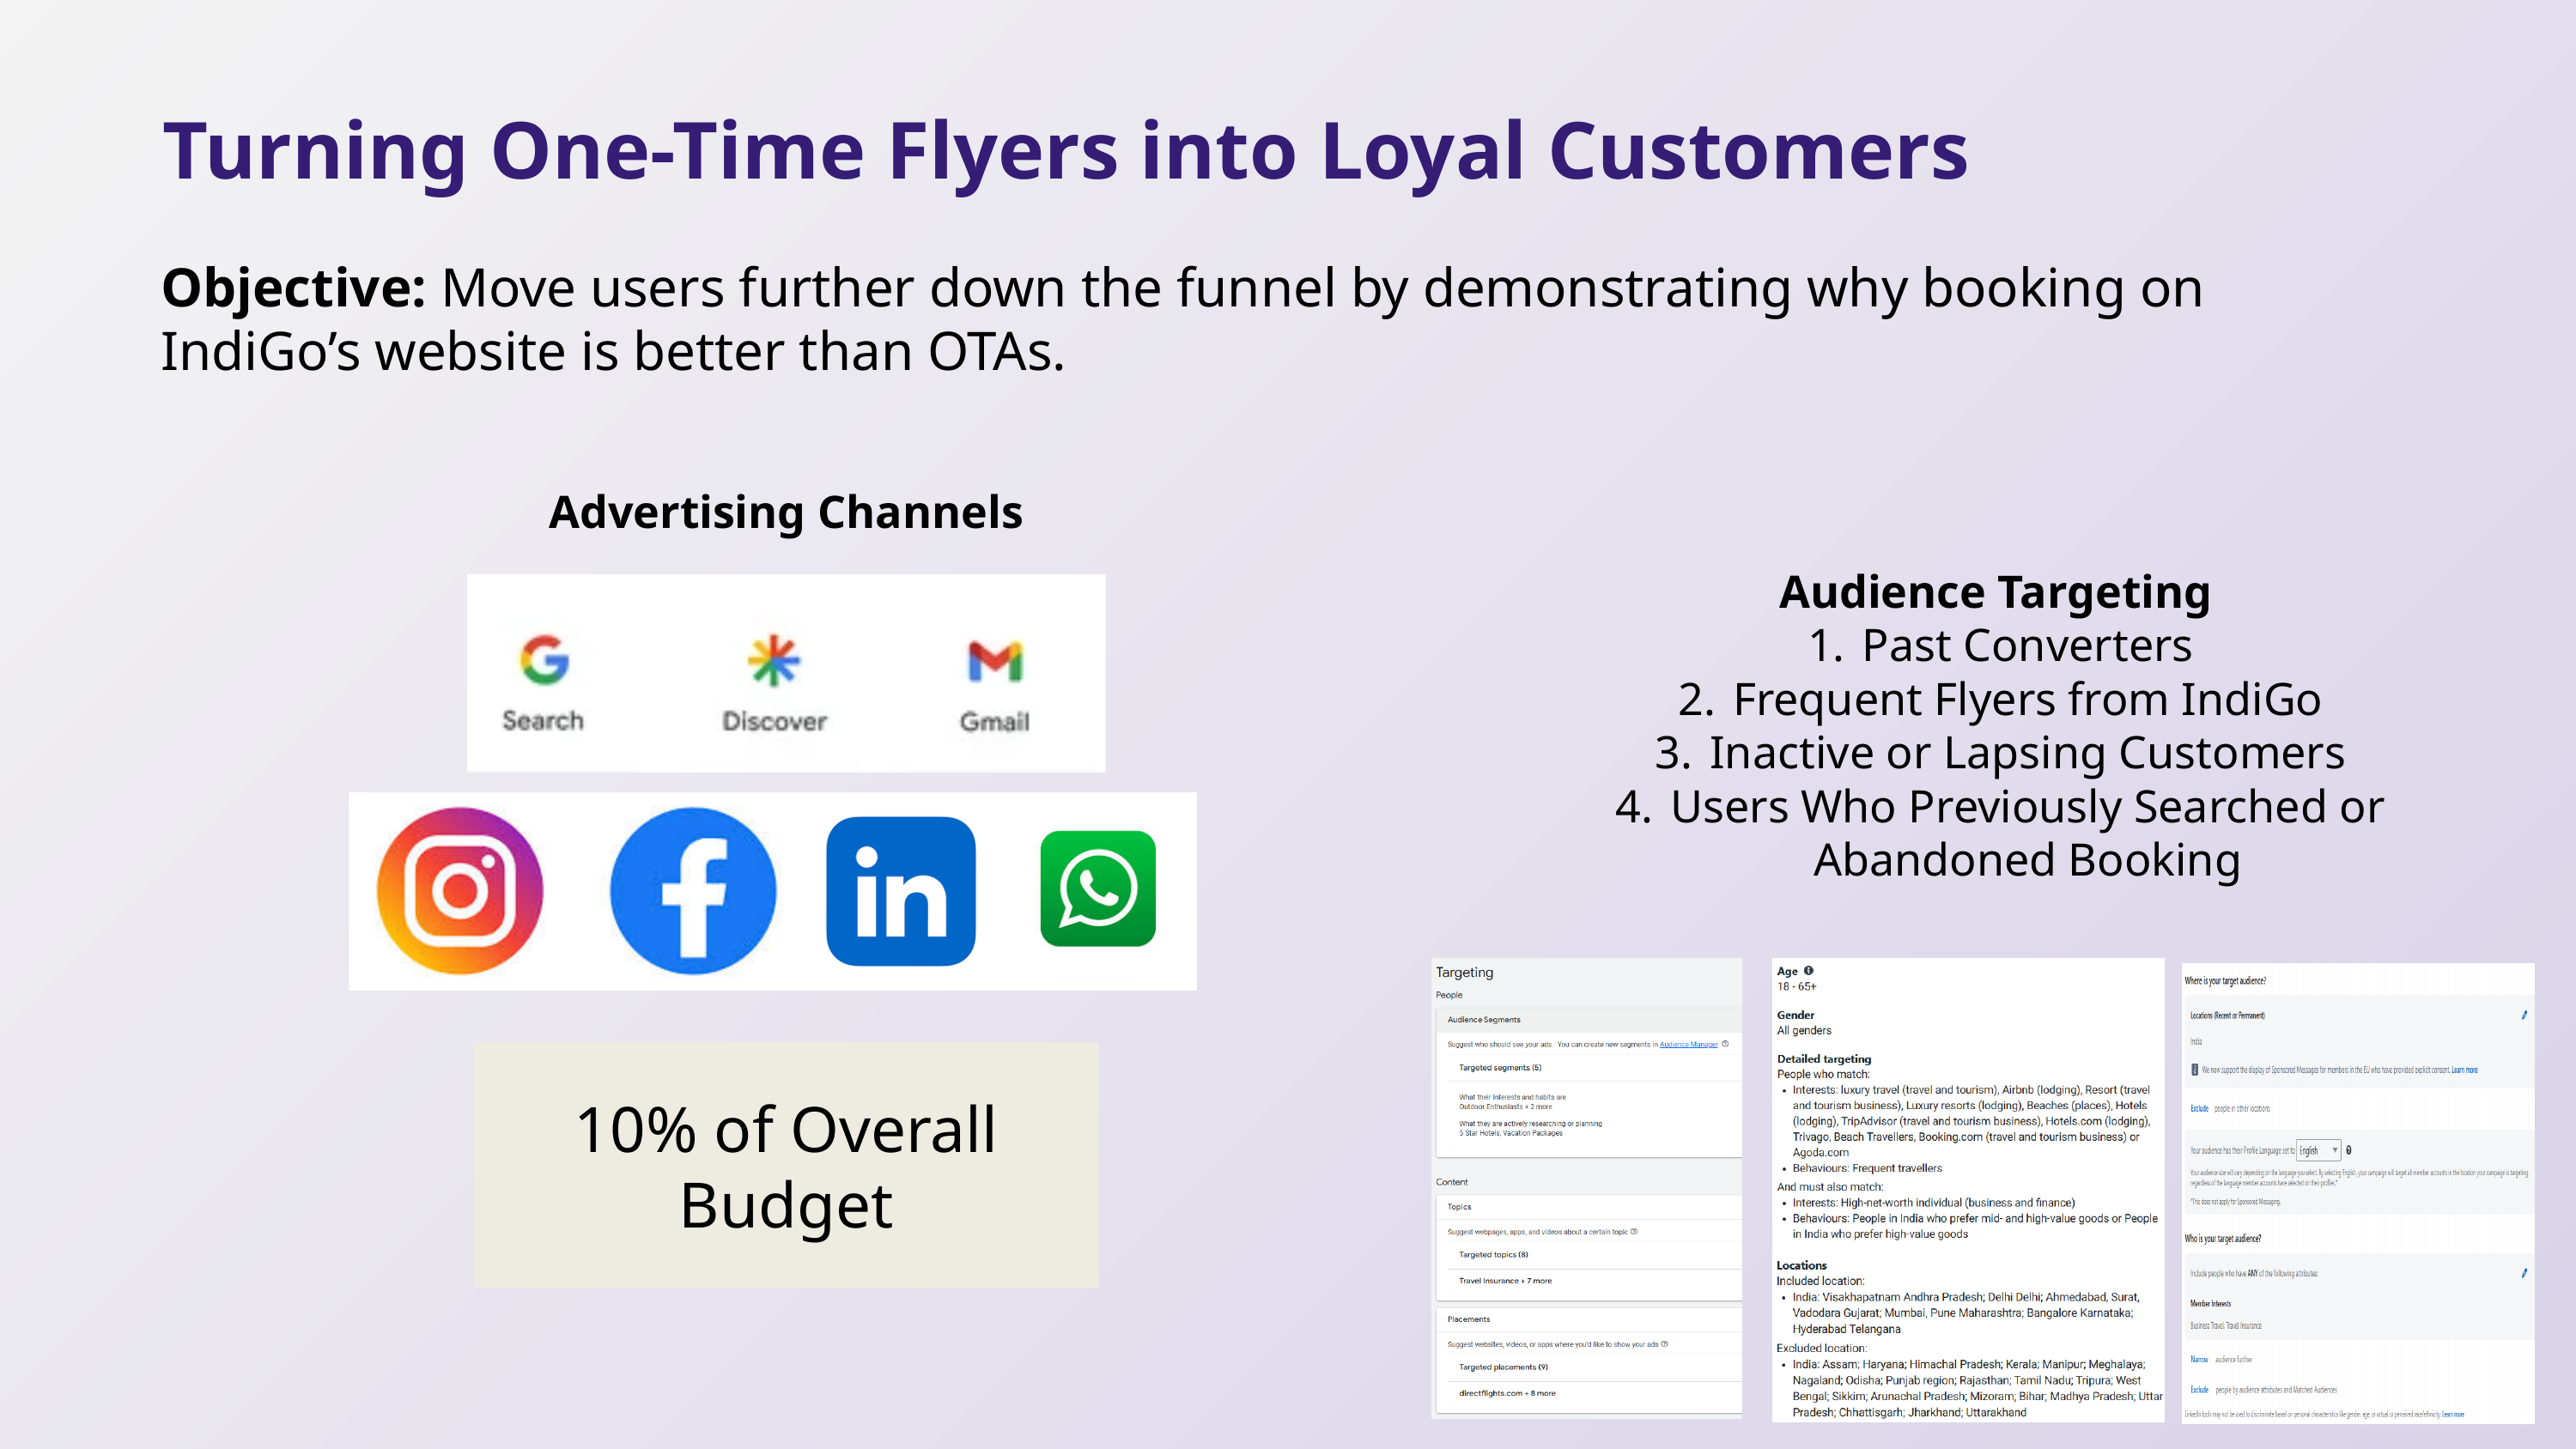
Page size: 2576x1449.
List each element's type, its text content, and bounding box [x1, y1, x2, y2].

text_box Audience Targeting Past Converters Frequent Flyers from IndiGo Inactive or Lapsing Customers Users Who Previously Searched or Abandoned Booking [1583, 456, 2408, 993]
picture [1431, 958, 1742, 1419]
text_box 10% of Overall Budget [473, 1042, 1099, 1288]
picture [349, 792, 1197, 991]
picture [466, 574, 1106, 773]
text_box Advertising Channels [422, 466, 1151, 555]
picture [1772, 958, 2165, 1422]
picture [2182, 963, 2535, 1424]
title Turning One-Time Flyers into Loyal Customers [149, 67, 2468, 228]
list Objective: Move users further down the funnel by demonstrating why booking on IndiGo’s website is better than OTAs. [148, 247, 2428, 389]
